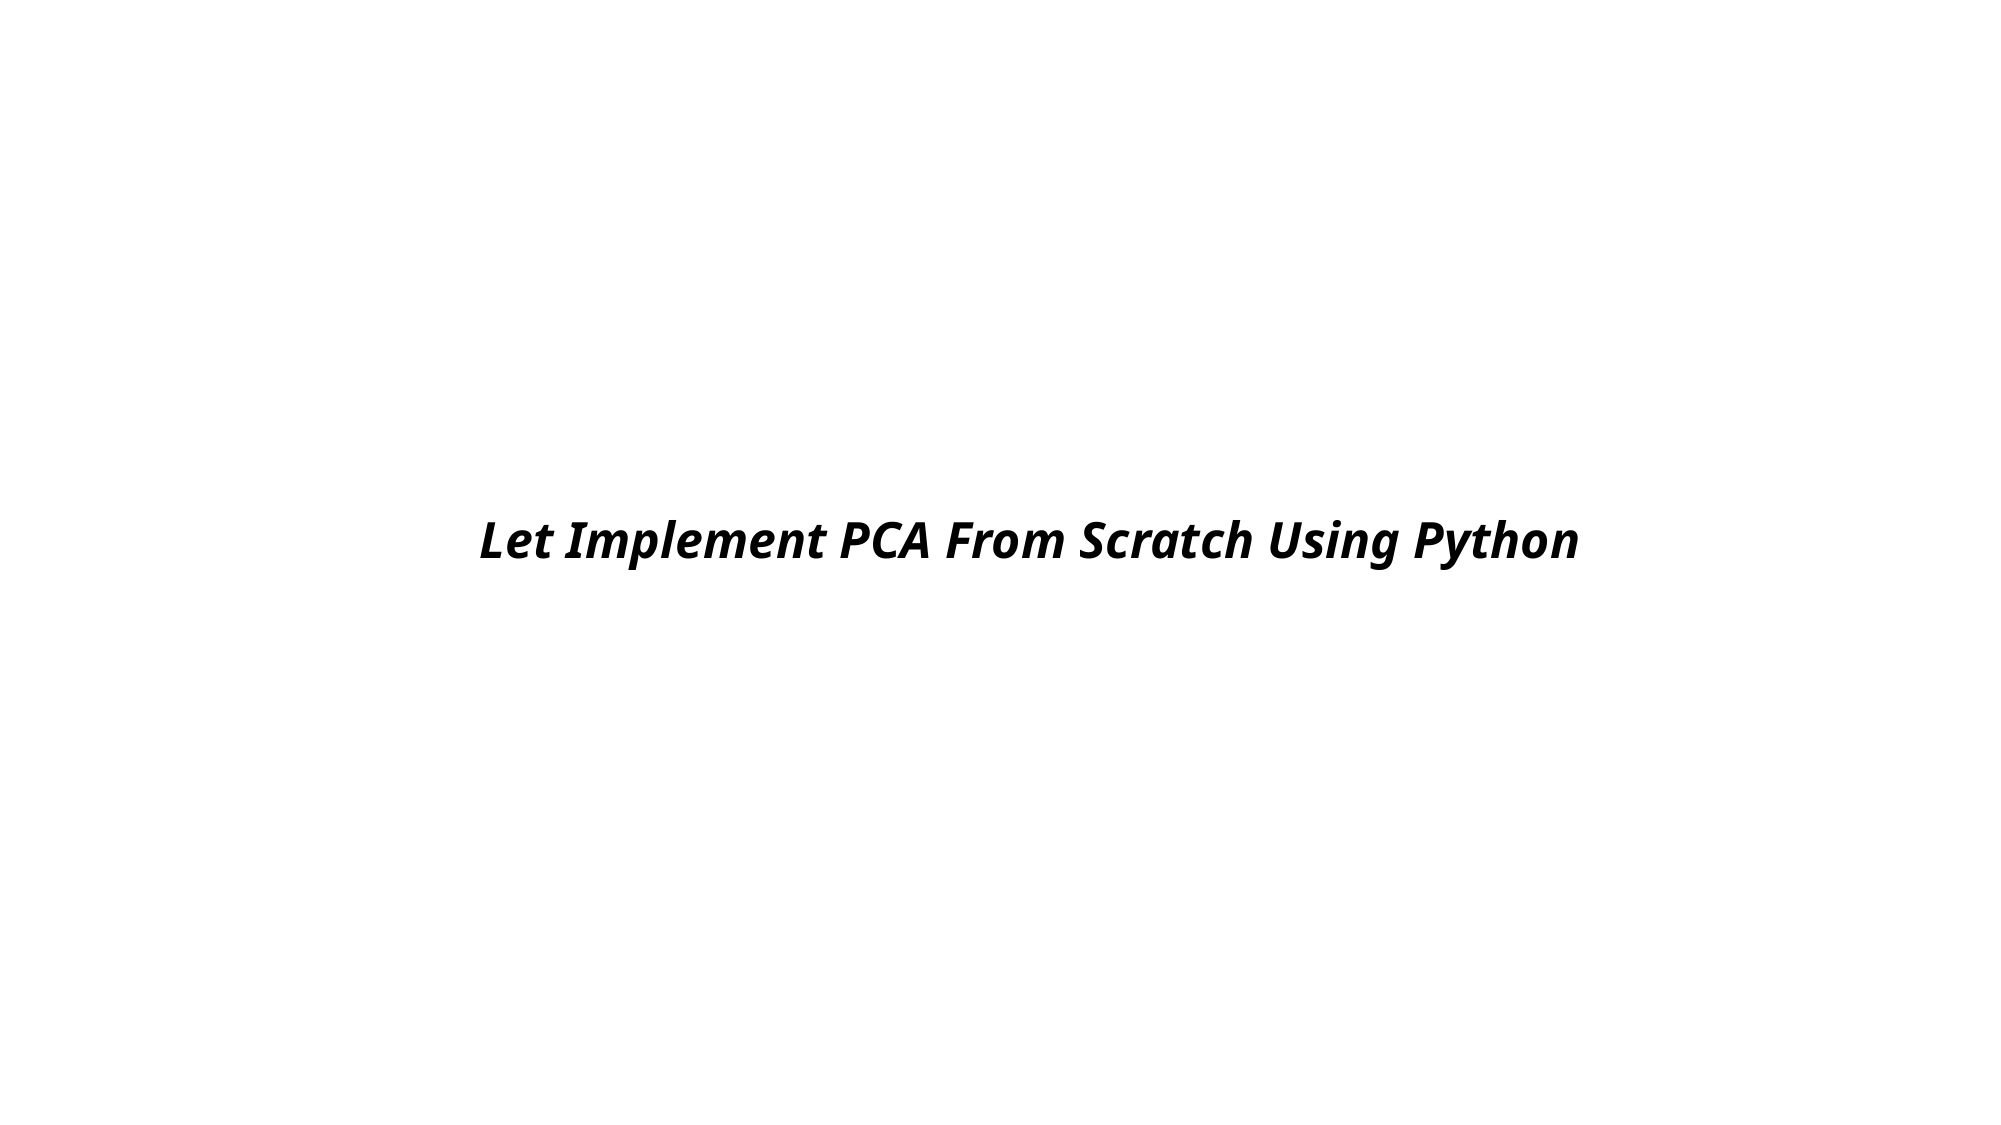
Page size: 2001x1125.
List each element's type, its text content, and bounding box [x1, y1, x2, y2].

text_box Let Implement PCA From Scratch Using Python [464, 501, 1814, 576]
